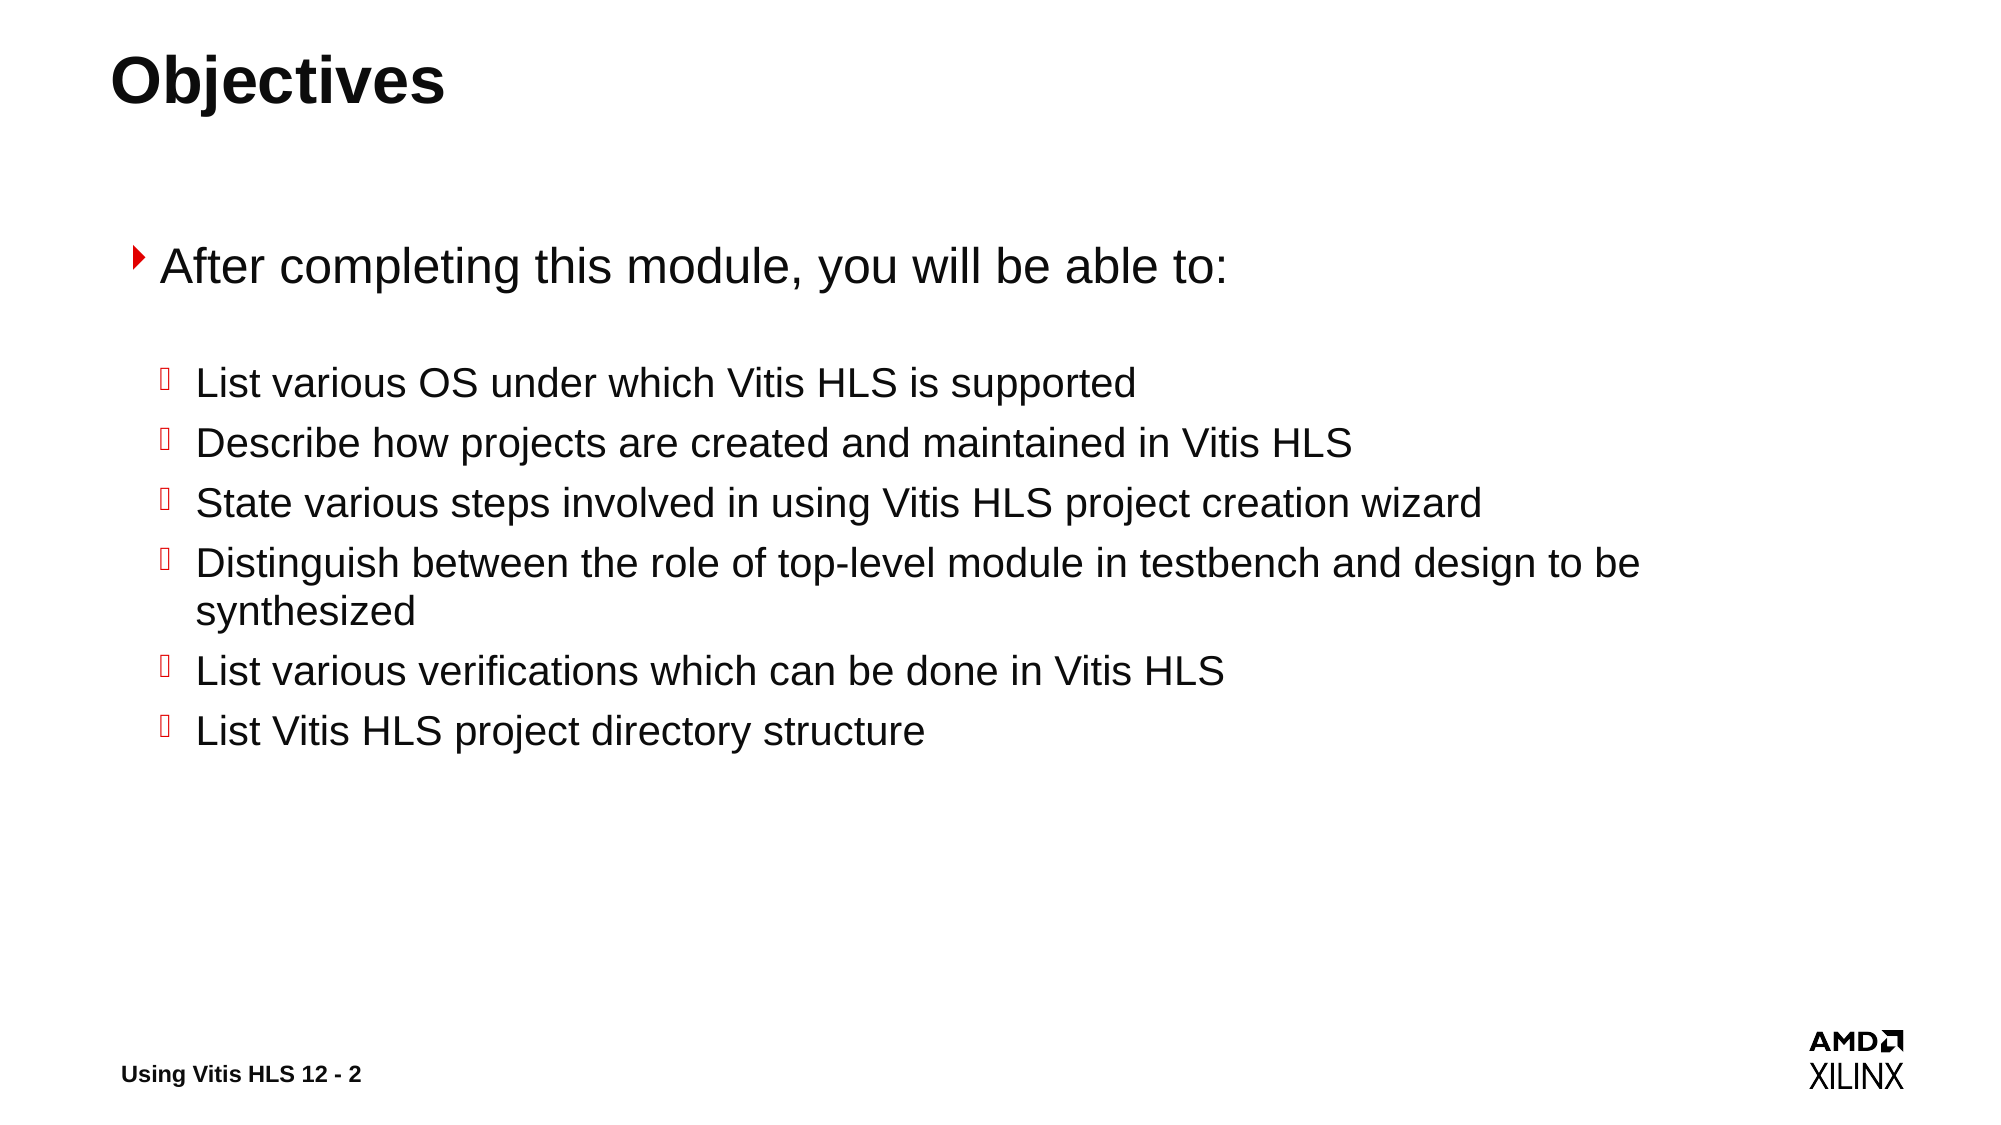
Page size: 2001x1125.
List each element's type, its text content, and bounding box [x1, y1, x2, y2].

title Objectives [95, 38, 1905, 199]
list After completing this module, you will be able to: List various OS under which Vitis HLS is supported Describe how projects are created and maintained in Vitis HLS State various steps involved in using Vitis HLS project creation wizard Distinguish between the role of top-level module in testbench and design to be synthesized List various verifications which can be done in Vitis HLS List Vitis HLS project directory structure [106, 239, 1832, 1021]
picture [1809, 1030, 1904, 1089]
slide_number Using Vitis HLS 12 - 2 [106, 1042, 485, 1103]
